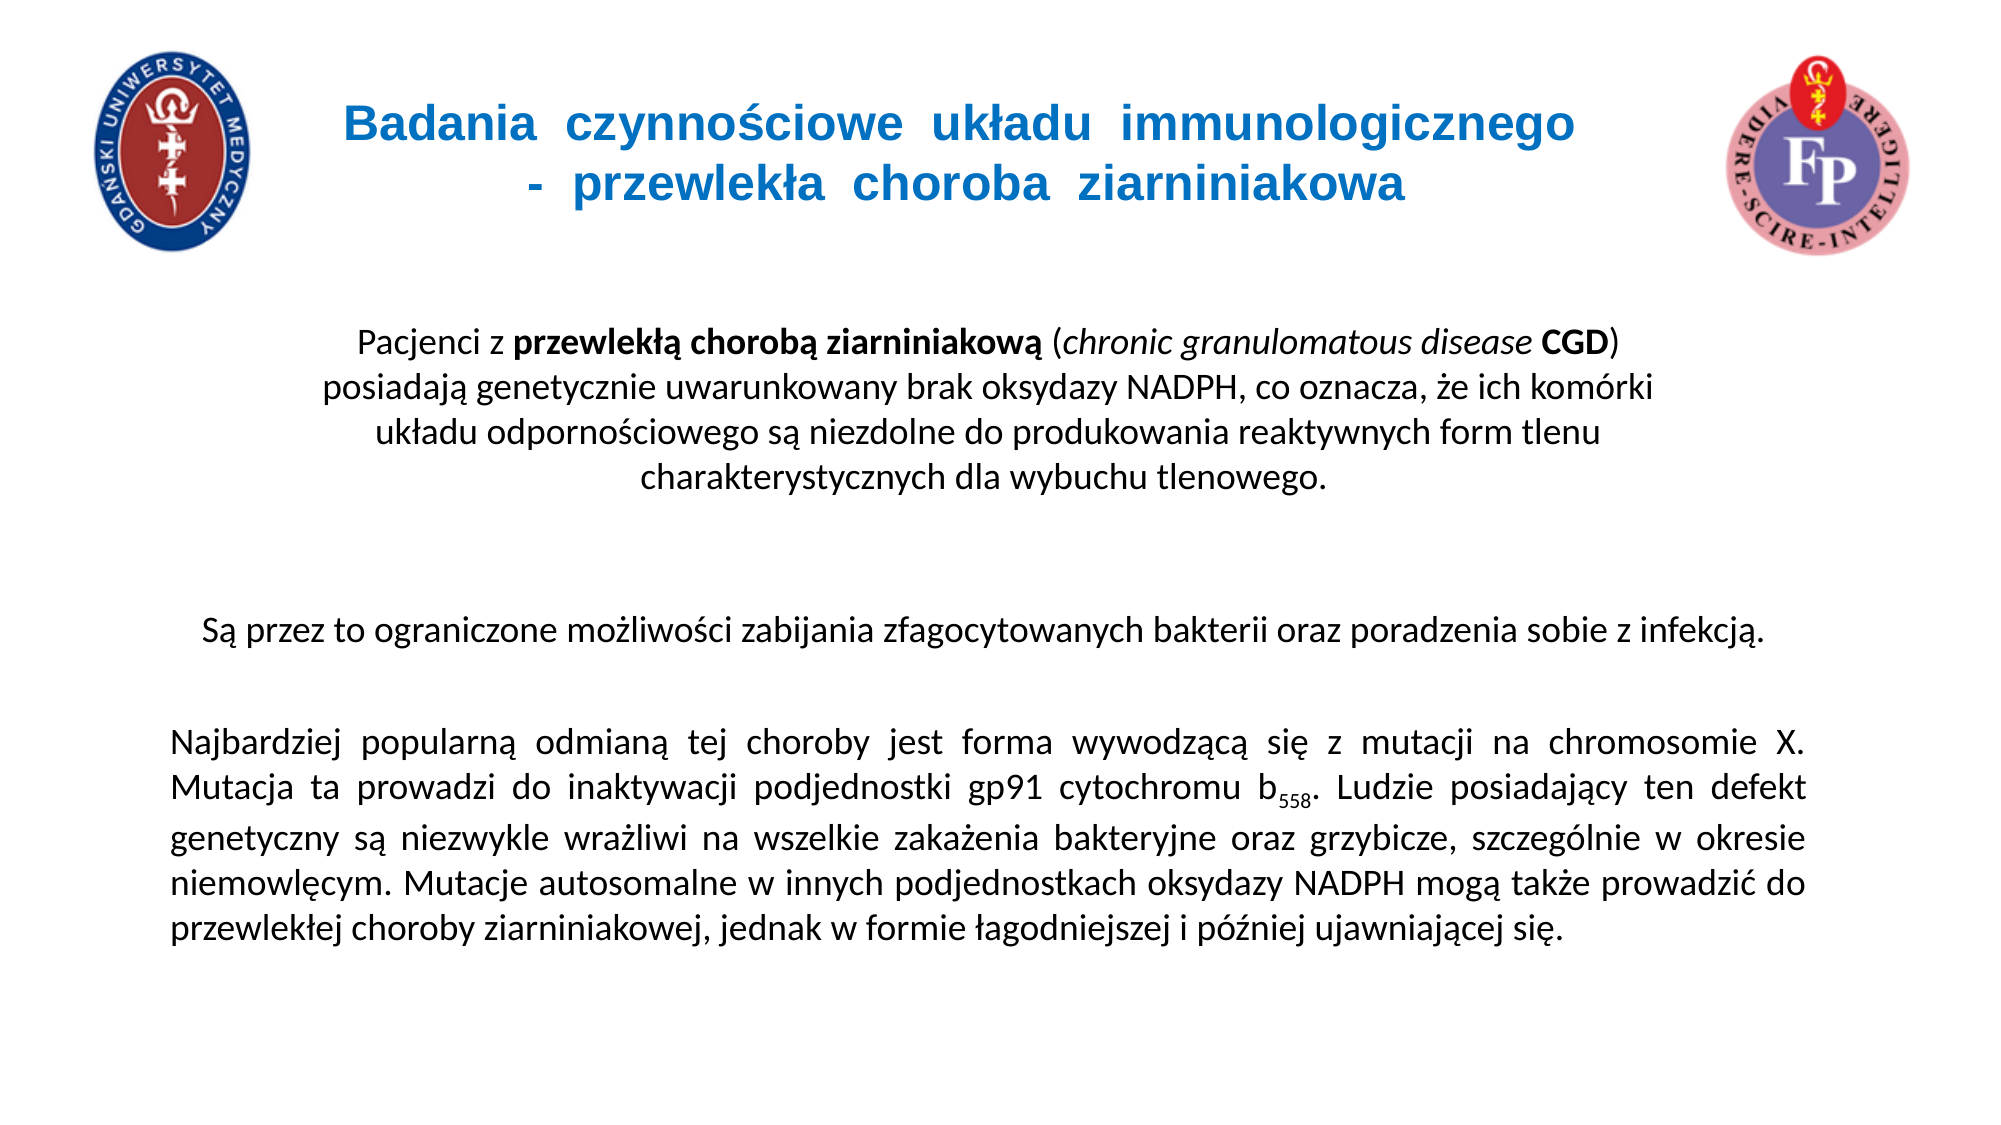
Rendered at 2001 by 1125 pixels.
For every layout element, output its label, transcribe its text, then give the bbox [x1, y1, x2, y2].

text_box Badania czynnościowe układu immunologicznego - przewlekła choroba ziarniniakowa [264, 83, 1671, 218]
picture [1718, 47, 1918, 262]
picture [80, 37, 264, 265]
text_box Najbardziej popularną odmianą tej choroby jest forma wywodzącą się z mutacji na chromosomie X. Mutacja ta prowadzi do inaktywacji podjednostki gp91 cytochromu b558. Ludzie posiadający ten defekt genetyczny są niezwykle wrażliwi na wszelkie zakażenia bakteryjne oraz grzybicze, szczególnie w okresie niemowlęcym. Mutacje autosomalne w innych podjednostkach oksydazy NADPH mogą także prowadzić do przewlekłej choroby ziarniniakowej, jednak w formie łagodniejszej i później ujawniającej się. [155, 709, 1823, 956]
text_box Są przez to ograniczone możliwości zabijania zfagocytowanych bakterii oraz poradzenia sobie z infekcją. [155, 597, 1823, 658]
text_box Pacjenci z przewlekłą chorobą ziarniniakową (chronic granulomatous disease CGD) posiadają genetycznie uwarunkowany brak oksydazy NADPH, co oznacza, że ich komórki układu odpornościowego są niezdolne do produkowania reaktywnych form tlenu charakterystycznych dla wybuchu tlenowego. [276, 309, 1702, 505]
